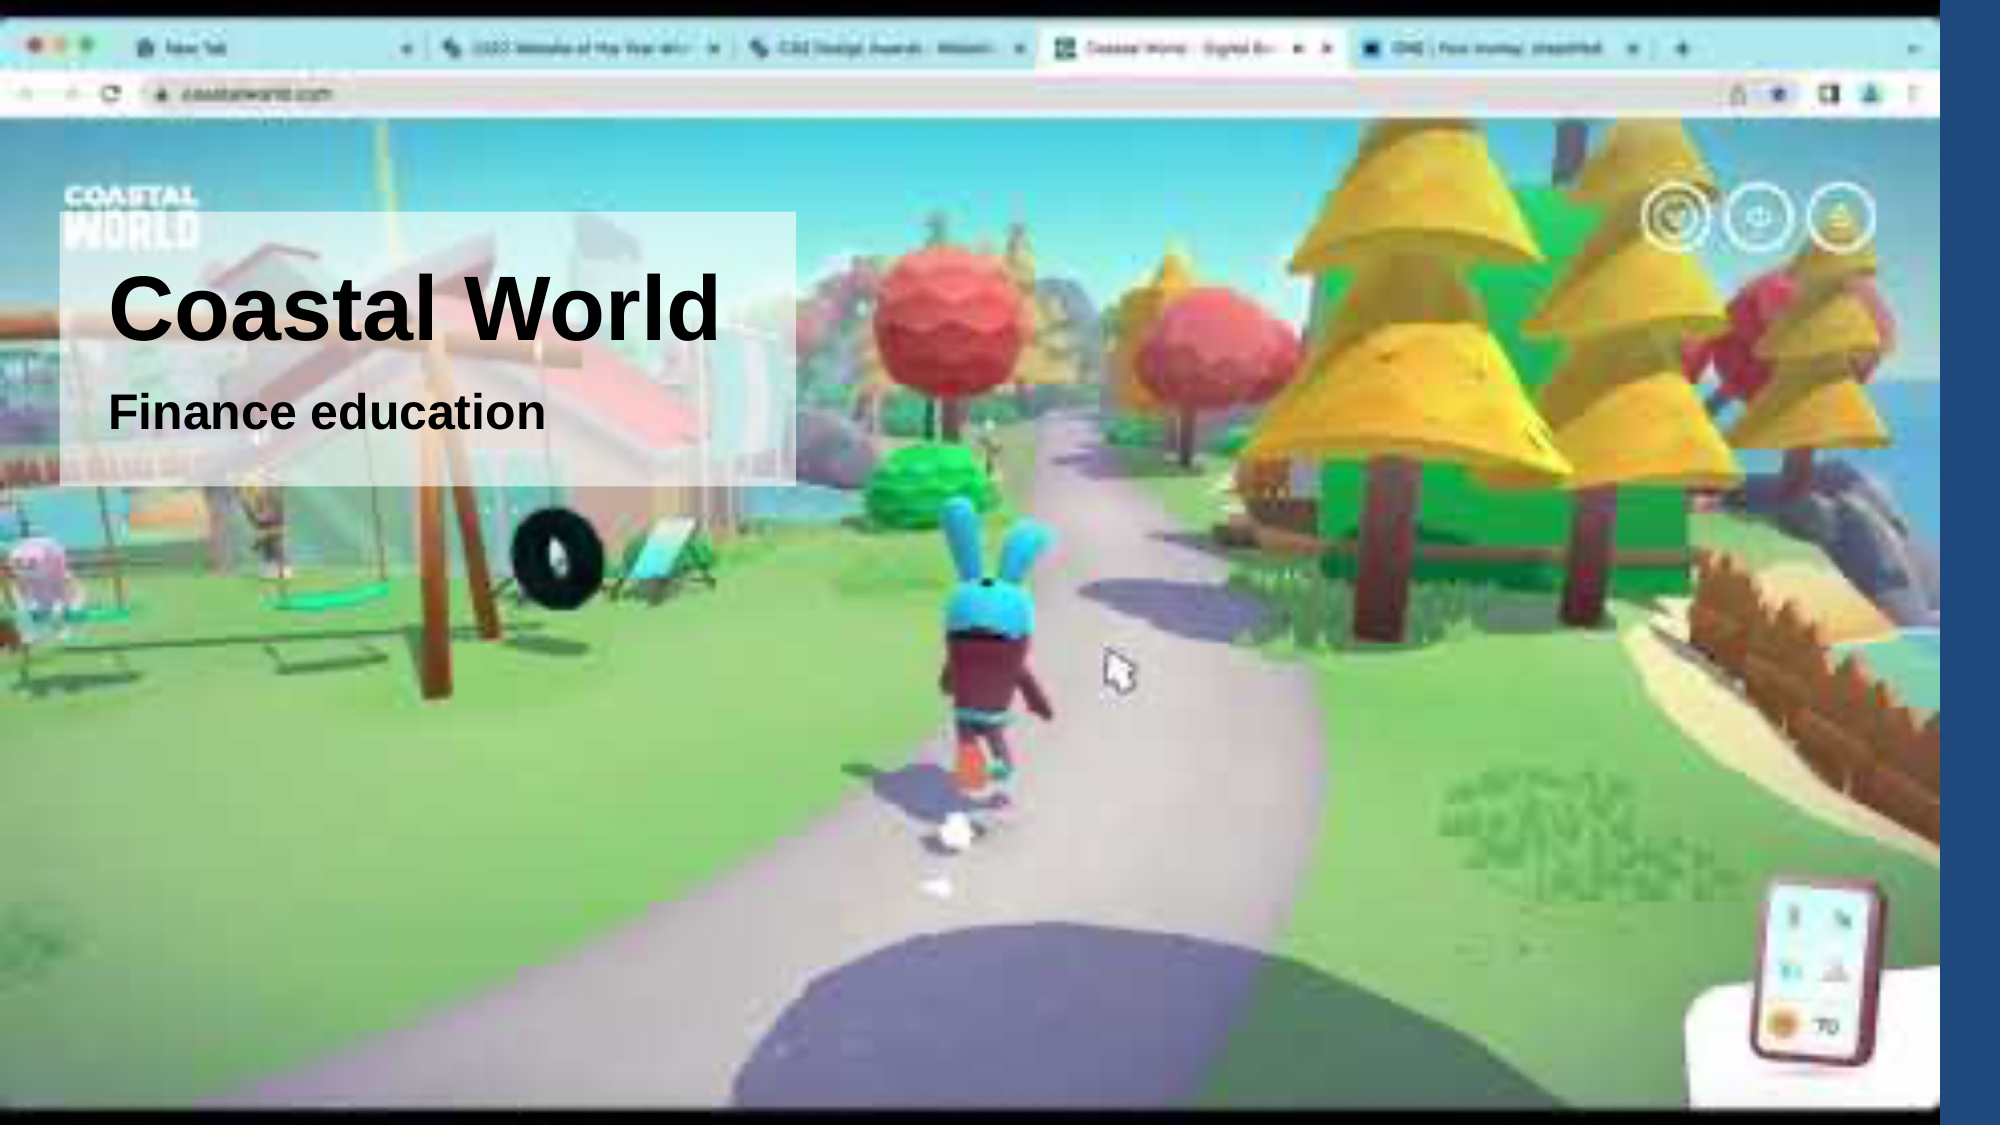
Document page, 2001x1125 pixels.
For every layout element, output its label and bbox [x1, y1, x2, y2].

text_box [0, 0, 1941, 1125]
